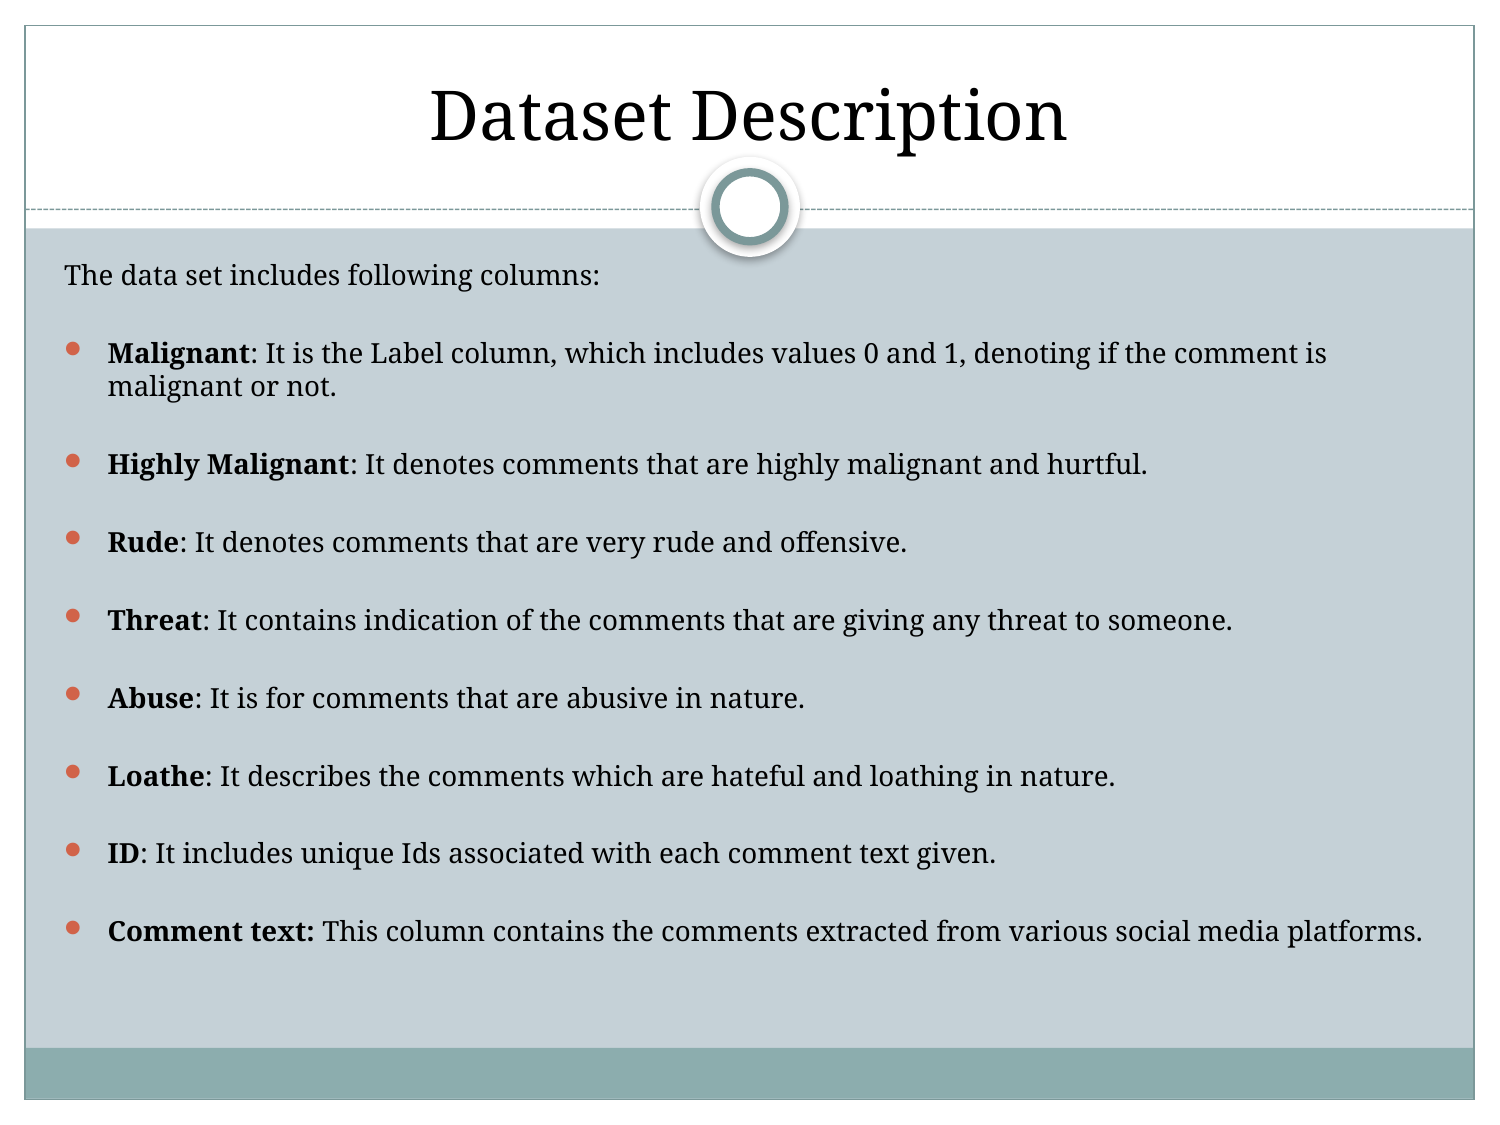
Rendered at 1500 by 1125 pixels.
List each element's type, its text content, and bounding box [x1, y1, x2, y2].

title Dataset Description [49, 37, 1450, 162]
list The data set includes following columns: Malignant: It is the Label column, which includes values 0 and 1, denoting if the comment is malignant or not. Highly Malignant: It denotes comments that are highly malignant and hurtful. Rude: It denotes comments that are very rude and offensive. Threat: It contains indication of the comments that are giving any threat to someone. Abuse: It is for comments that are abusive in nature. Loathe: It describes the comments which are hateful and loathing in nature. ID: It includes unique Ids associated with each comment text given. Comment text: This column contains the comments extracted from various social media platforms. [49, 250, 1445, 1001]
